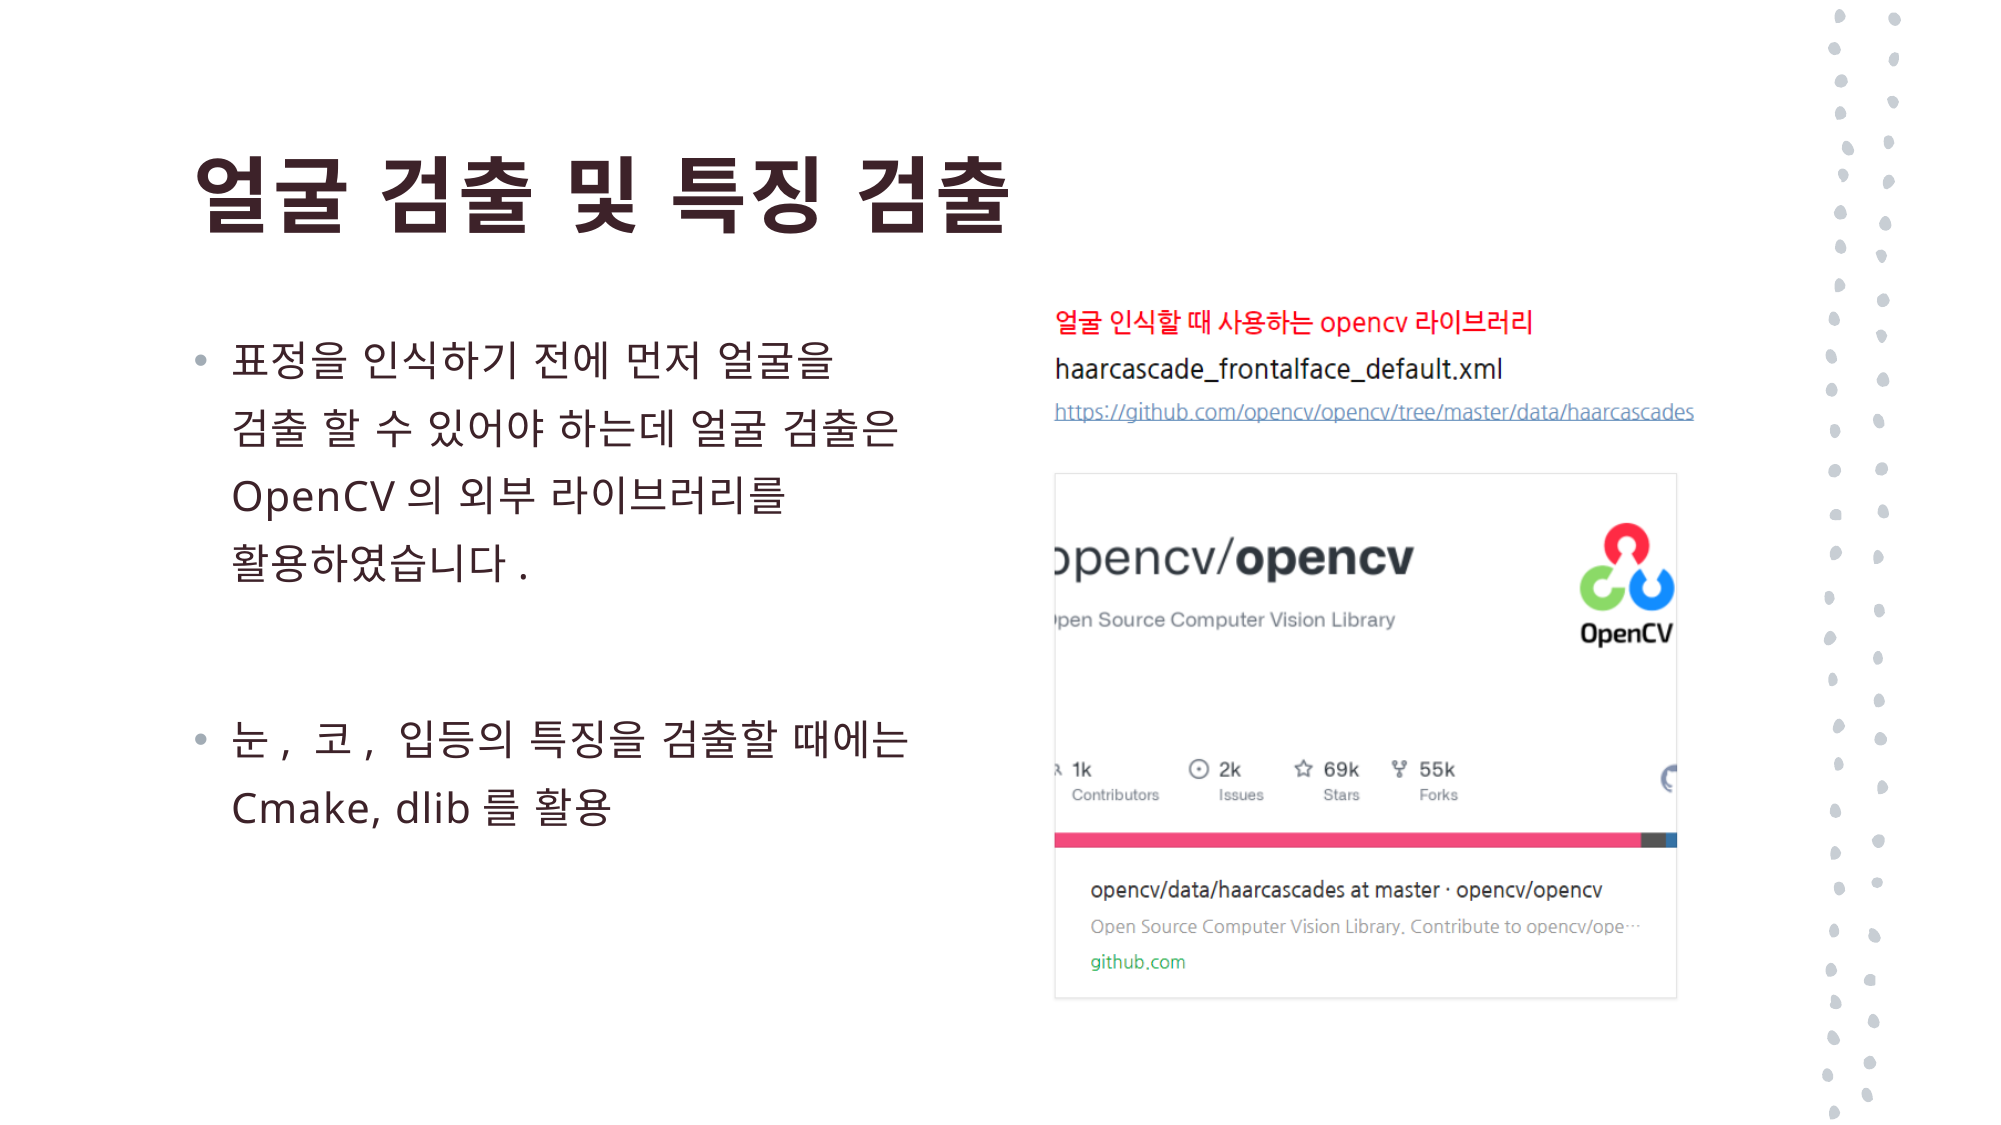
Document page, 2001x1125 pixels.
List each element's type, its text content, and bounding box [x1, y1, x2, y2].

title 얼굴 검출 및 특징 검출 [175, 82, 1756, 300]
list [1048, 299, 1696, 1014]
list 표정을 인식하기 전에 먼저 얼굴을 검출 할 수 있어야 하는데 얼굴 검출은 OpenCV의 외부 라이브러리를 활용하였습니다. 눈, 코, 입등의 특징을 검출할 때에는 Cmake, dlib를 활용 [175, 299, 944, 1014]
